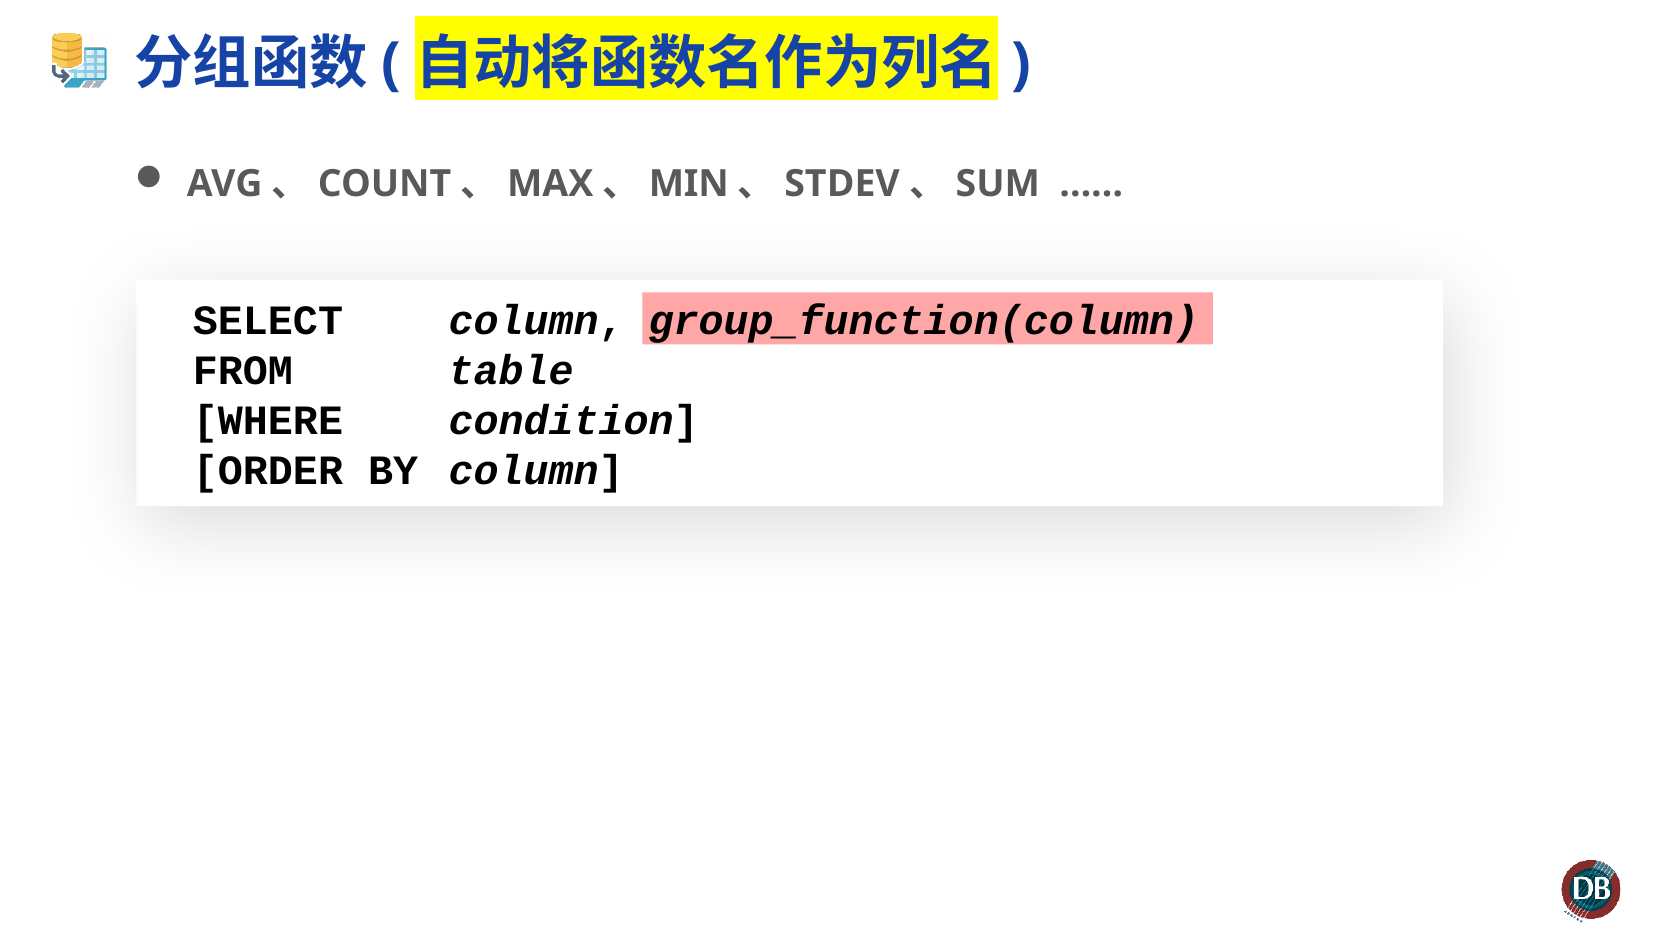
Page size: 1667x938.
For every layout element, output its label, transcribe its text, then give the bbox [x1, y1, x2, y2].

list AVG、COUNT、MAX、MIN、STDEV、SUM …… [36, 138, 1514, 223]
picture [49, 30, 109, 90]
picture [1557, 858, 1623, 924]
text_box SELECT column, group_function(column) FROM table [WHERE condition] [ORDER BY column] [131, 279, 1444, 507]
title 分组函数(自动将函数名作为列名) [118, 17, 1590, 103]
